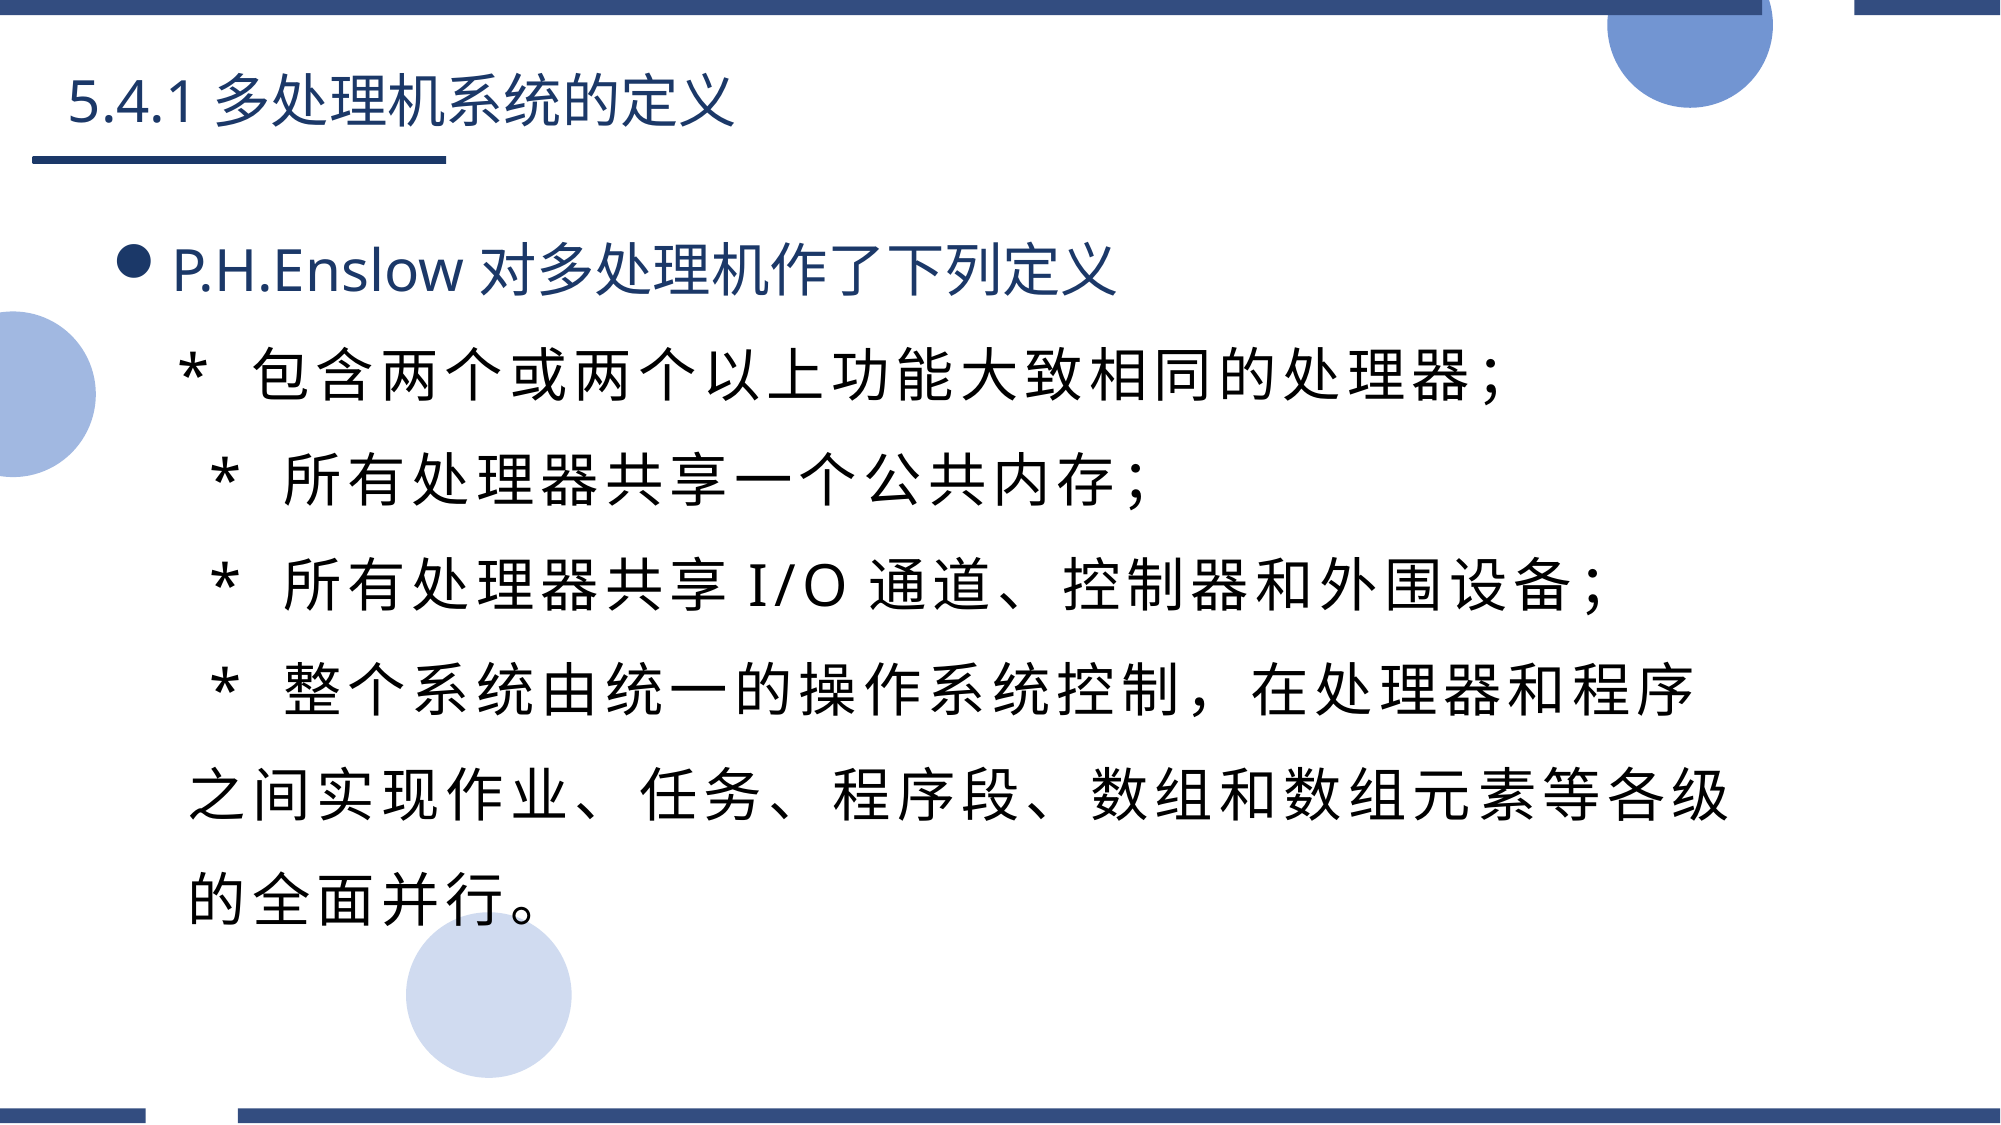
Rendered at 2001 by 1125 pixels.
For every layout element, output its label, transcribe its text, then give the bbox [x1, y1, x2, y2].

text_box 5.4.1多处理机系统的定义 [53, 61, 842, 147]
text_box P.H.Enslow对多处理机作了下列定义 * 包含两个或两个以上功能大致相同的处理器； * 所有处理器共享一个公共内存； * 所有处理器共享I/O通道、控制器和外围设备； * 整个系统由统一的操作系统控制，在处理器和程序之间实现作业、任务、程序段、数组和数组元素等各级的全面并行。 [98, 191, 1759, 1116]
